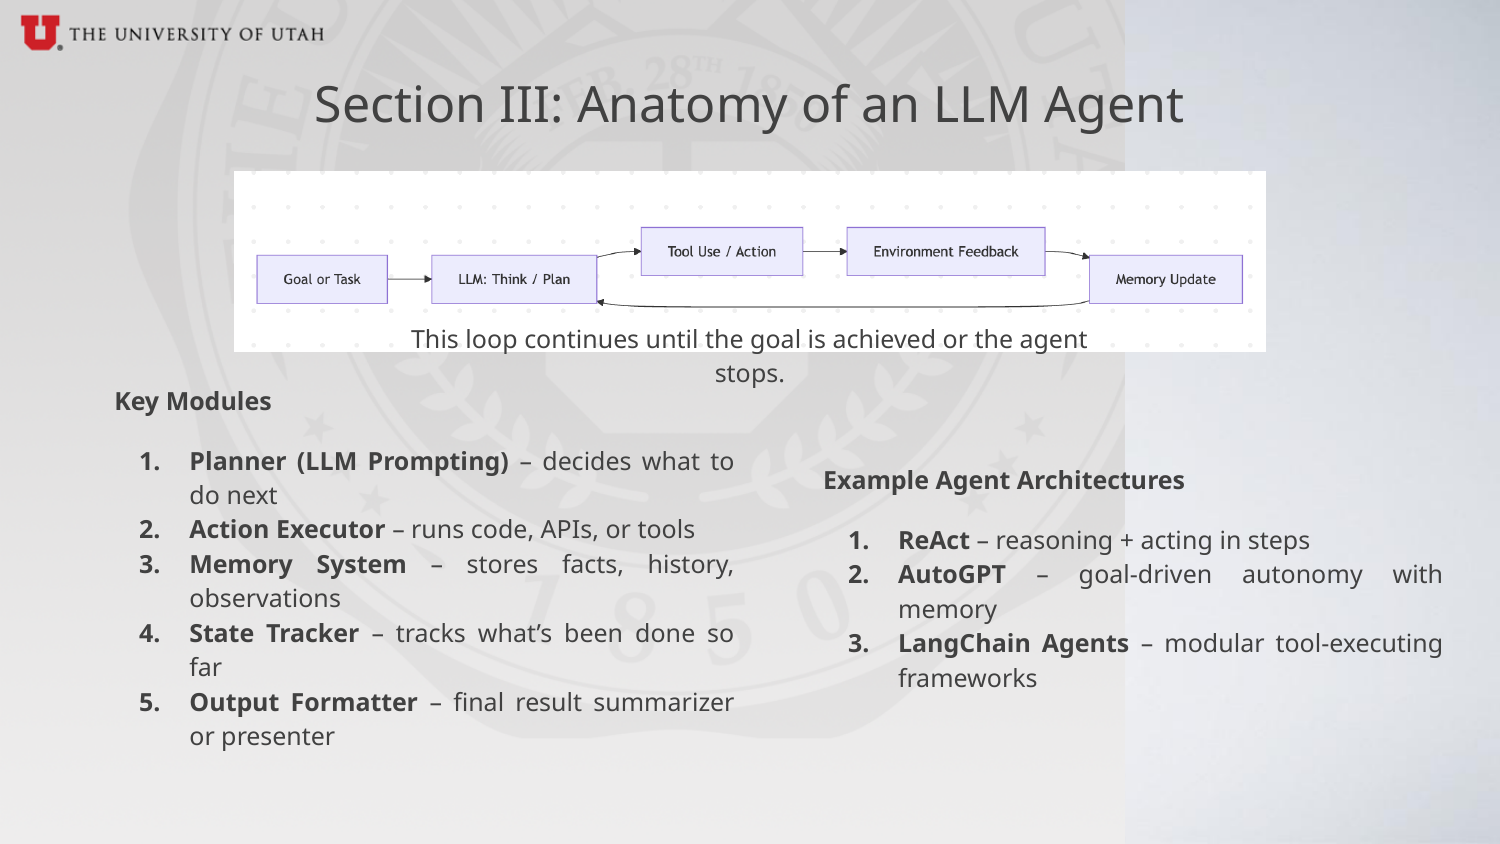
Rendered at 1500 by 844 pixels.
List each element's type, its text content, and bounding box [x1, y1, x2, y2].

list Section III: Anatomy of an LLM Agent [41, 67, 1459, 172]
text_box Key Modules Planner (LLM Prompting) – decides what to do next Action Executor – runs code, APIs, or tools Memory System – stores facts, history, observations State Tracker – tracks what’s been done so far Output Formatter – final result summarizer or presenter [99, 366, 750, 761]
picture [0, 0, 1500, 844]
text_box Example Agent Architectures ReAct – reasoning + acting in steps AutoGPT – goal-driven autonomy with memory LangChain Agents – modular tool-executing frameworks [808, 445, 1459, 681]
